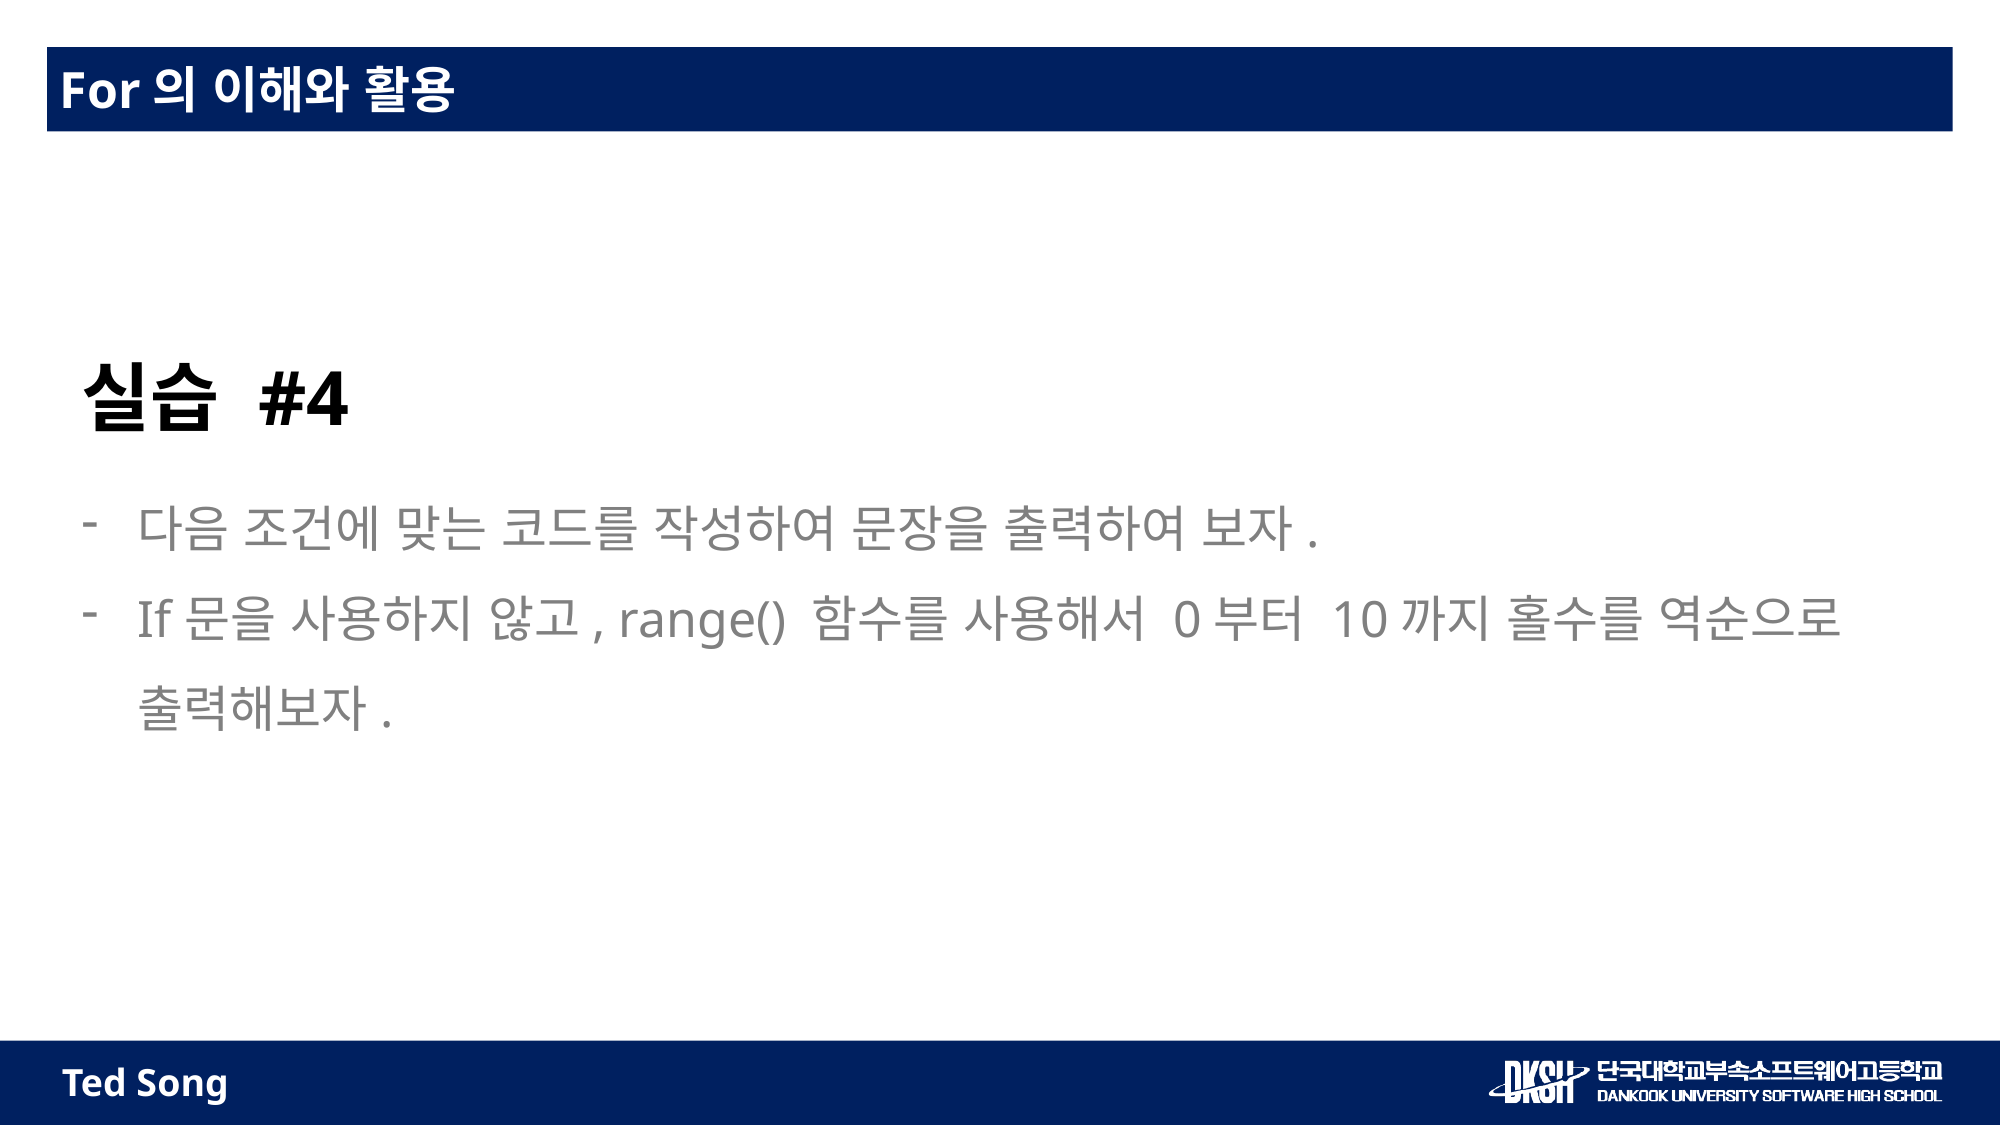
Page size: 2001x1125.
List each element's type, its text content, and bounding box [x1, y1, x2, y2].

text_box For의 이해와 활용 [44, 51, 472, 127]
text_box [46, 46, 1954, 132]
text_box 다음 조건에 맞는 코드를 작성하여 문장을 출력하여 보자. If문을 사용하지 않고, range() 함수를 사용해서 0부터 10까지 홀수를 역순으로 출력해보자. [66, 460, 1933, 746]
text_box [0, 1040, 2000, 1125]
text_box 실습 #4 [66, 343, 1933, 449]
